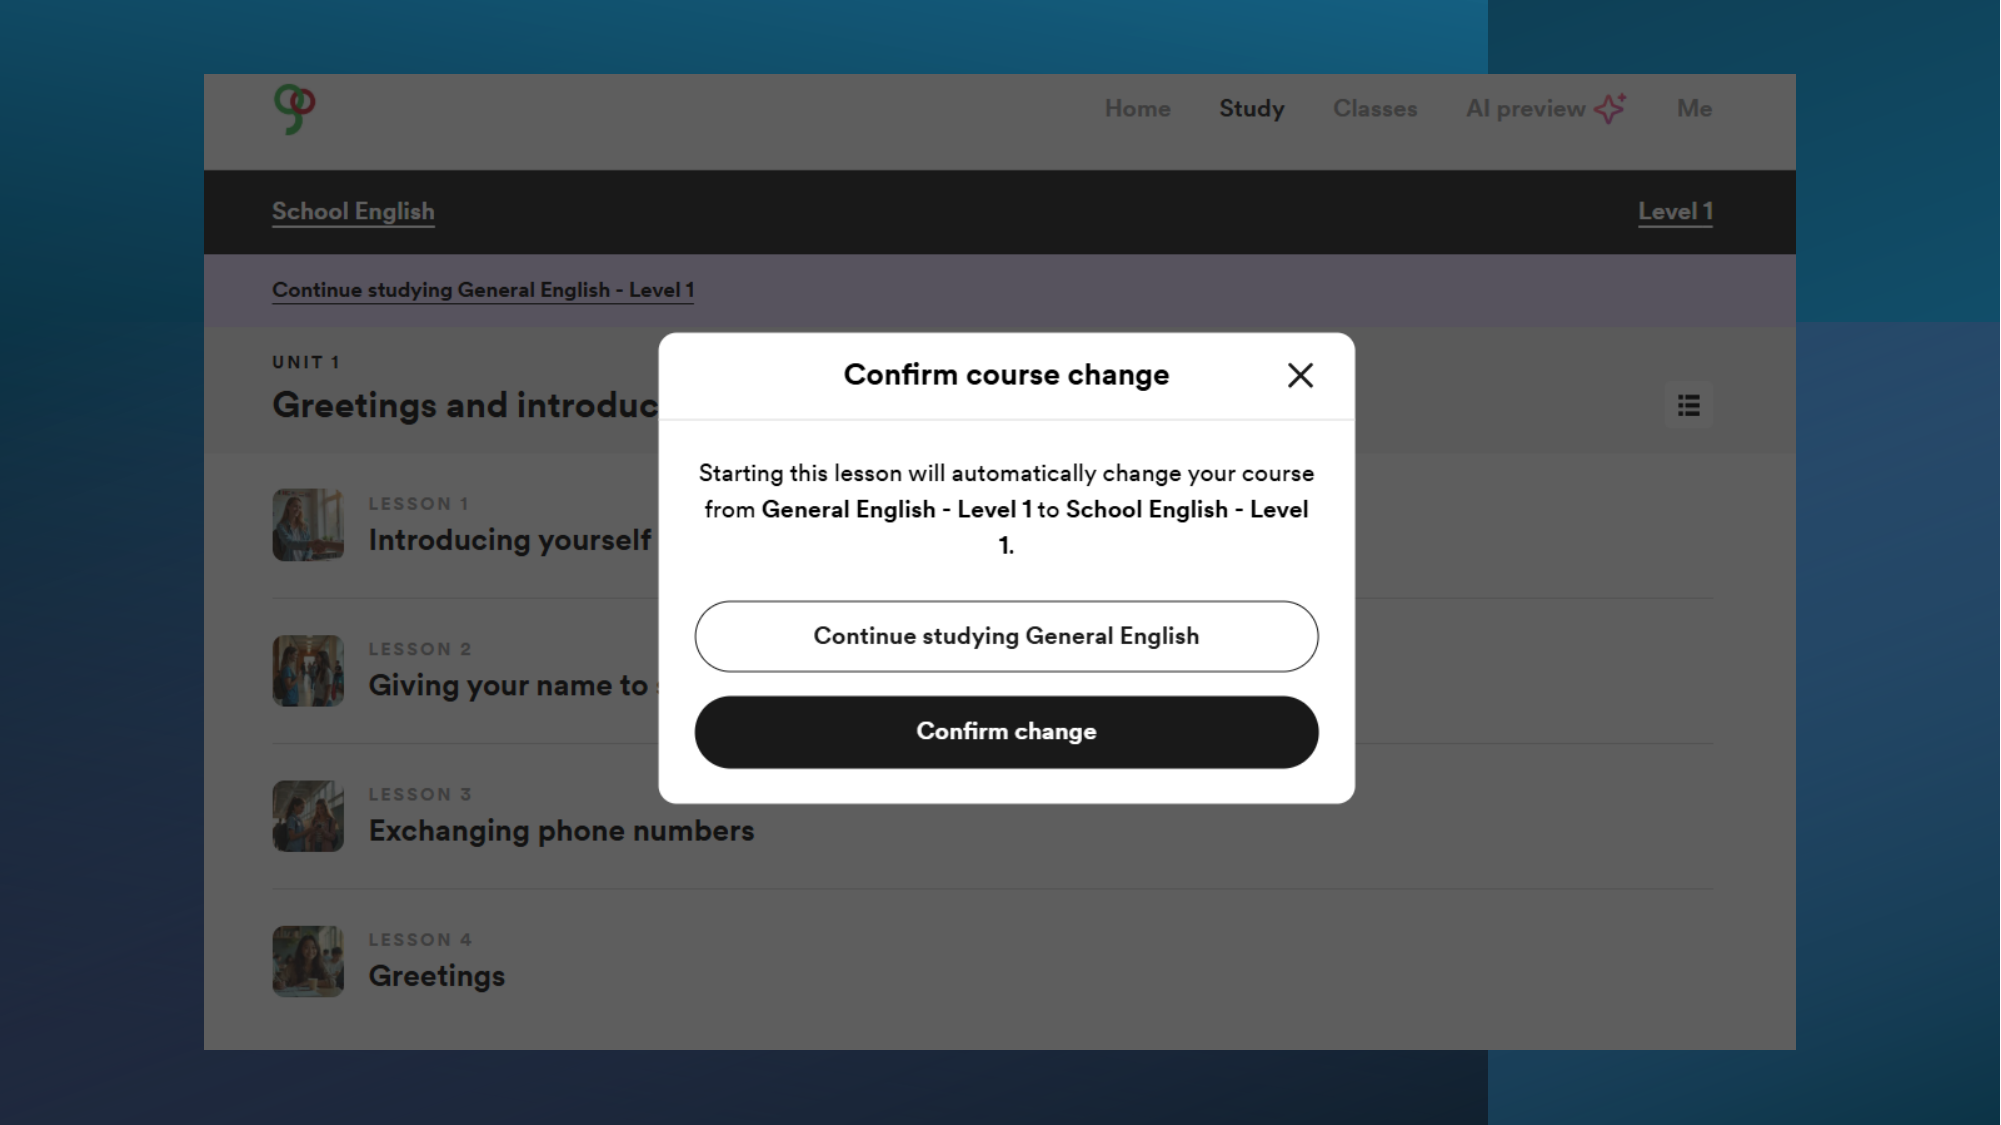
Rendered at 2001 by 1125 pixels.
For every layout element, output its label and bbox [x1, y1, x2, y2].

text_box [0, 0, 1489, 321]
list [203, 74, 1797, 1051]
text_box [1489, 0, 2000, 321]
text_box [0, 321, 2000, 1125]
